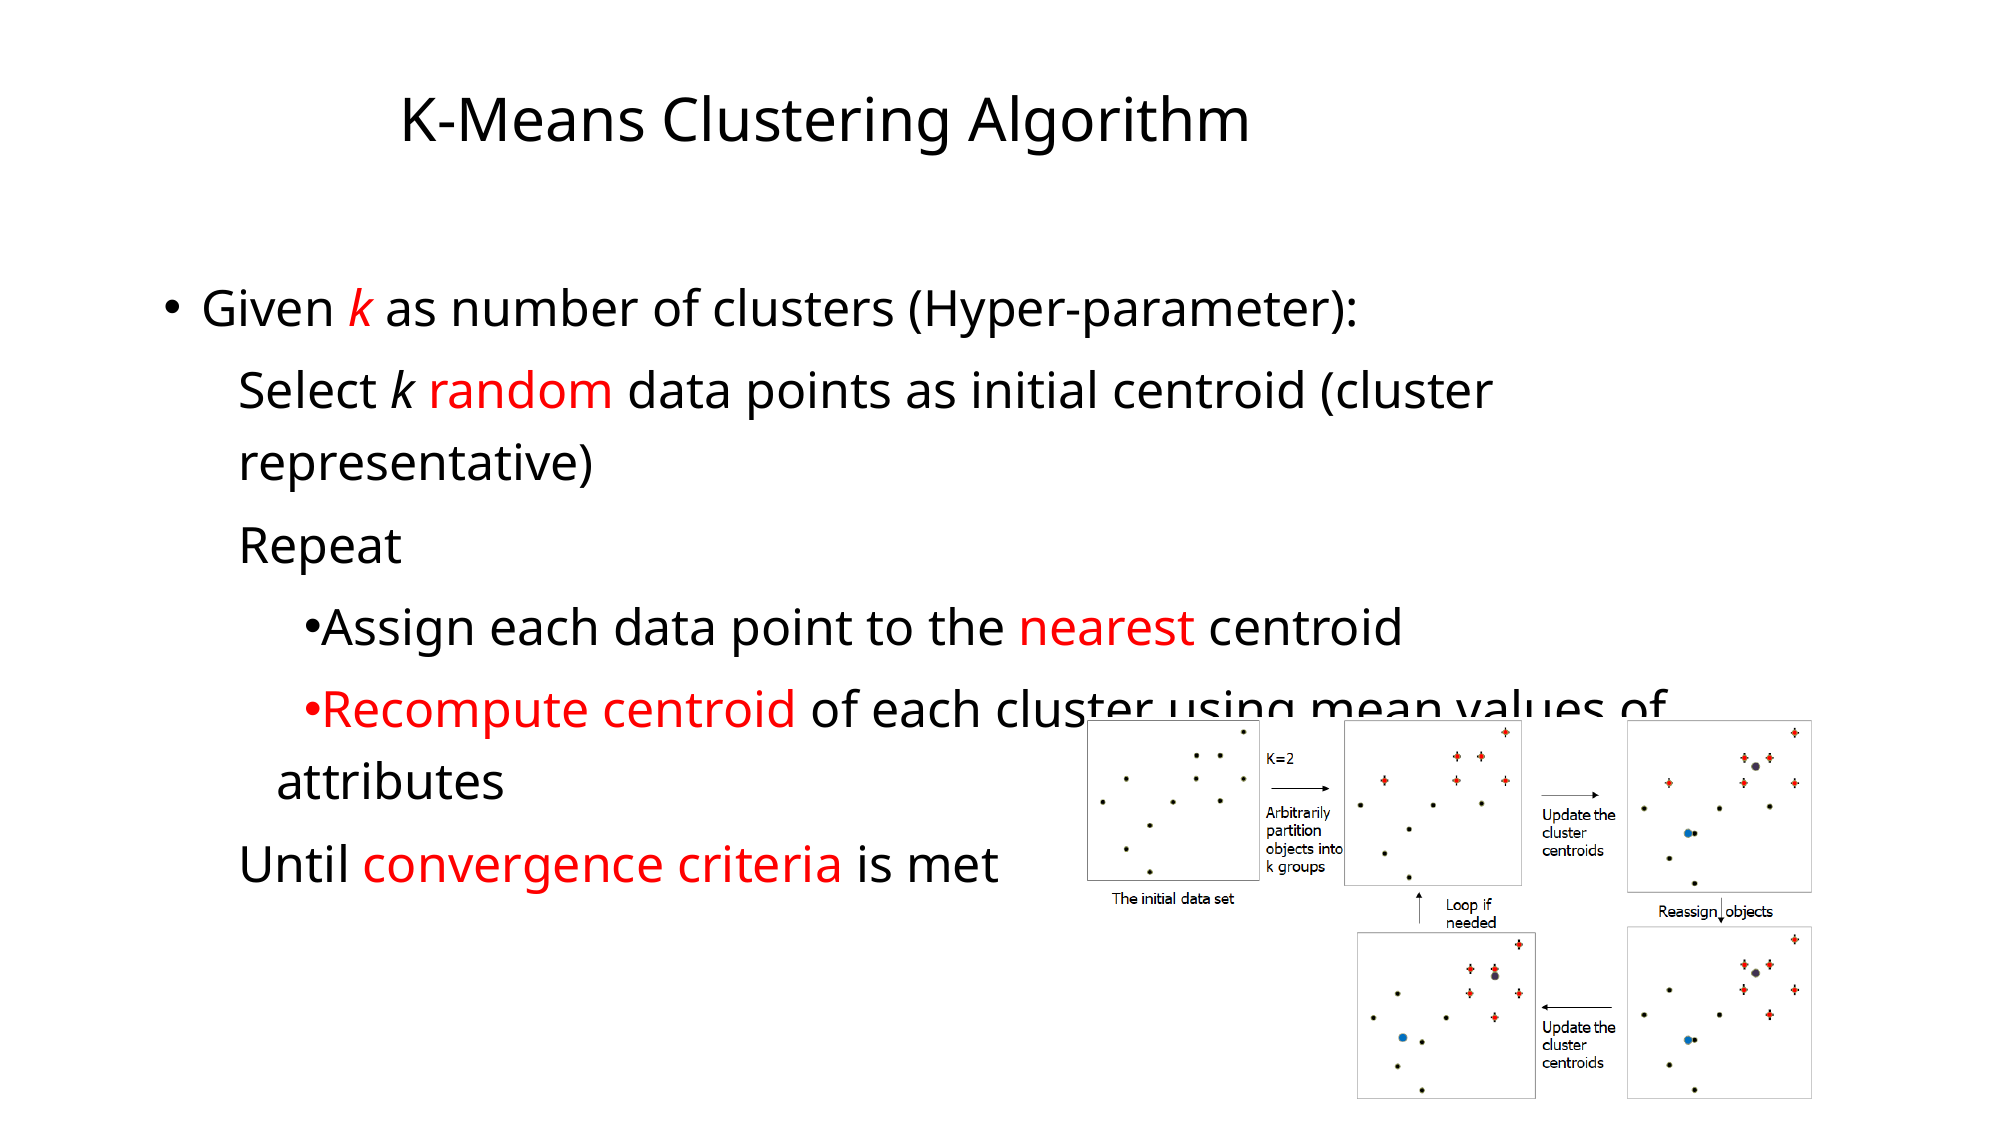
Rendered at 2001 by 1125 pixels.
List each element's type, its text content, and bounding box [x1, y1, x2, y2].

list Given k as number of clusters (Hyper-parameter): Select k random data points as initial centroid (cluster representative) Repeat Assign each data point to the nearest centroid Recompute centroid of each cluster using mean values of attributes Until convergence criteria is met [148, 256, 1871, 1045]
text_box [1084, 717, 1816, 1103]
title K-Means Clustering Algorithm [384, 80, 1582, 163]
